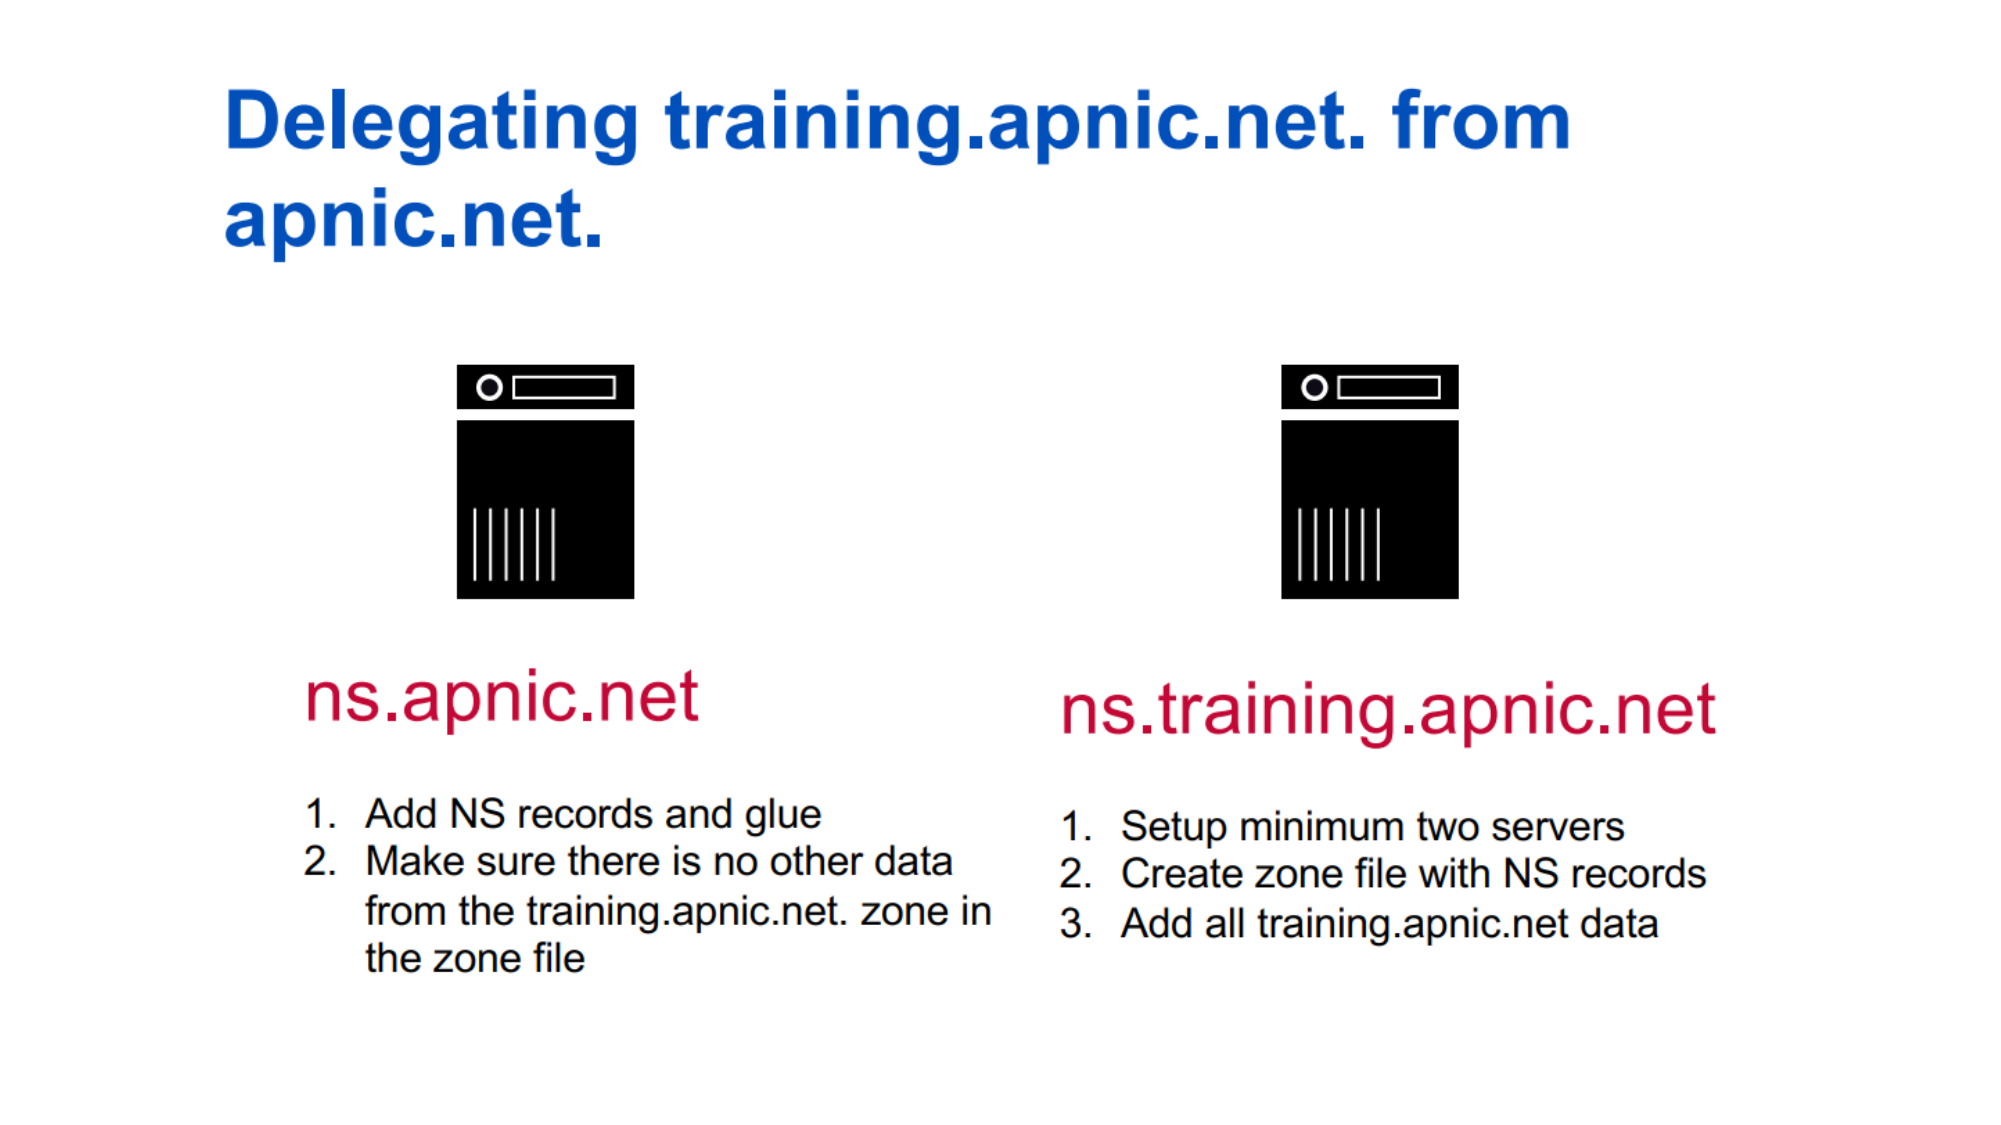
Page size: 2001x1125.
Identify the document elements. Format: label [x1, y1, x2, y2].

picture [179, 60, 1750, 1065]
